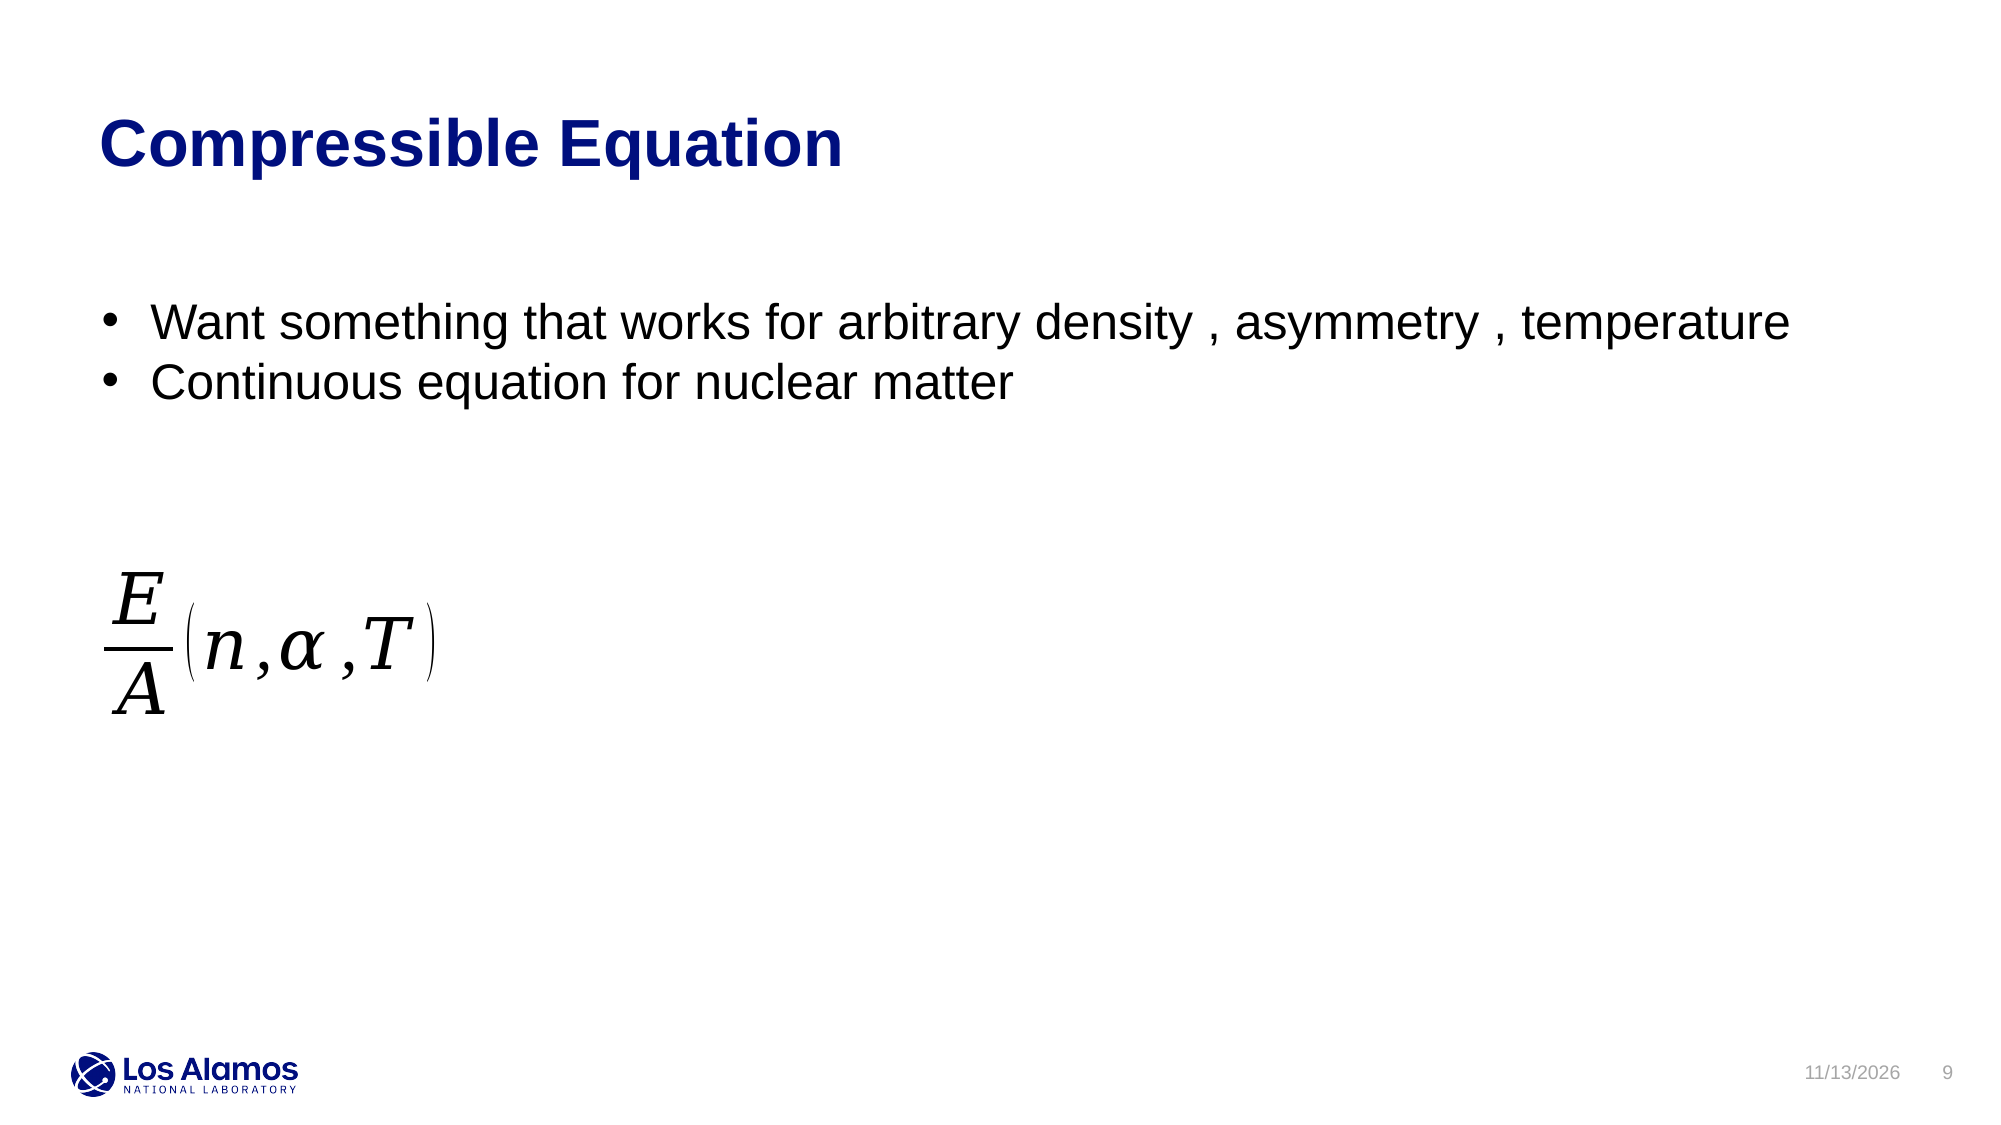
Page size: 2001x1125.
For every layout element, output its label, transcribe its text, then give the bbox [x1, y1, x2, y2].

title Compressible Equation [99, 99, 1900, 246]
picture [71, 1052, 298, 1097]
